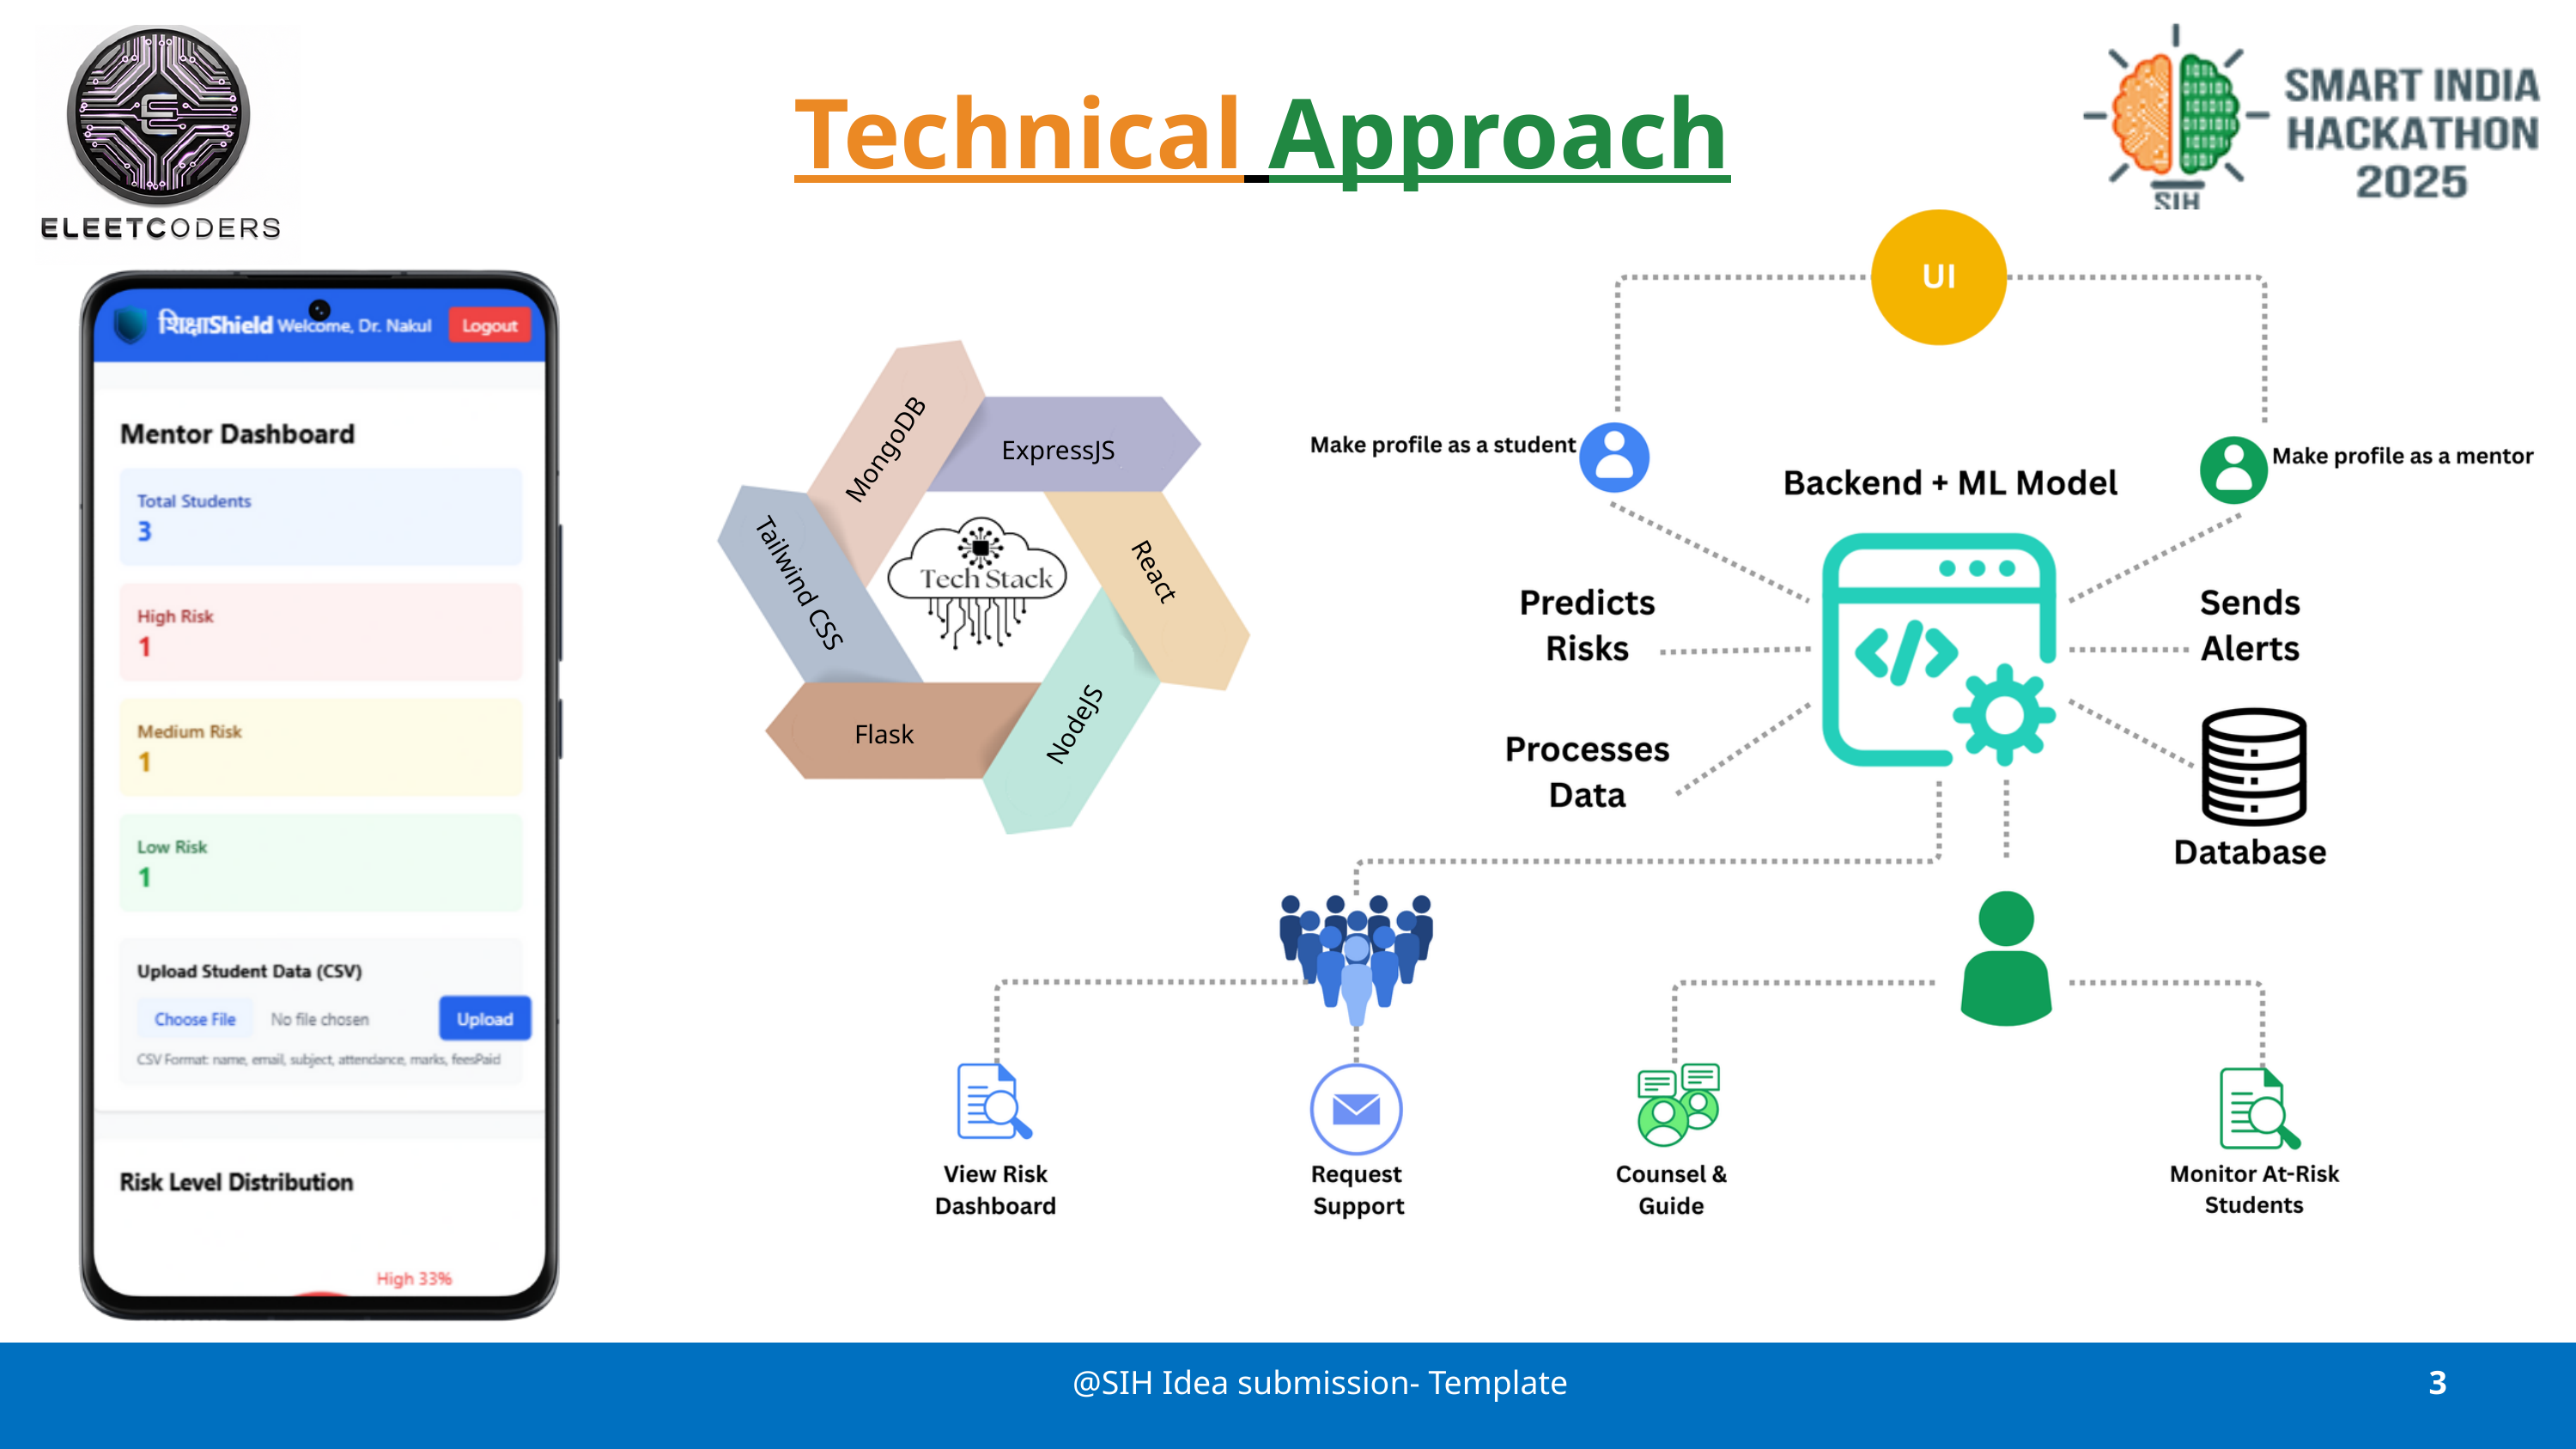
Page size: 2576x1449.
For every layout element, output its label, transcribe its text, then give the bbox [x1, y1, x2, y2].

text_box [2079, 11, 2547, 250]
text_box NodeJS [1004, 619, 1144, 830]
text_box [35, 25, 301, 156]
picture [0, 158, 677, 1434]
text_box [650, 11, 1875, 254]
text_box MongoDB [809, 348, 962, 551]
text_box ExpressJS [946, 433, 1171, 465]
text_box [699, 331, 1263, 834]
text_box [906, 209, 2547, 1257]
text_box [0, 1342, 2576, 1449]
text_box Flask [772, 718, 997, 749]
text_box React [1087, 465, 1225, 677]
text_box Tailwind CSS [730, 478, 871, 688]
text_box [981, 1342, 1660, 1421]
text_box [1845, 1342, 2448, 1421]
